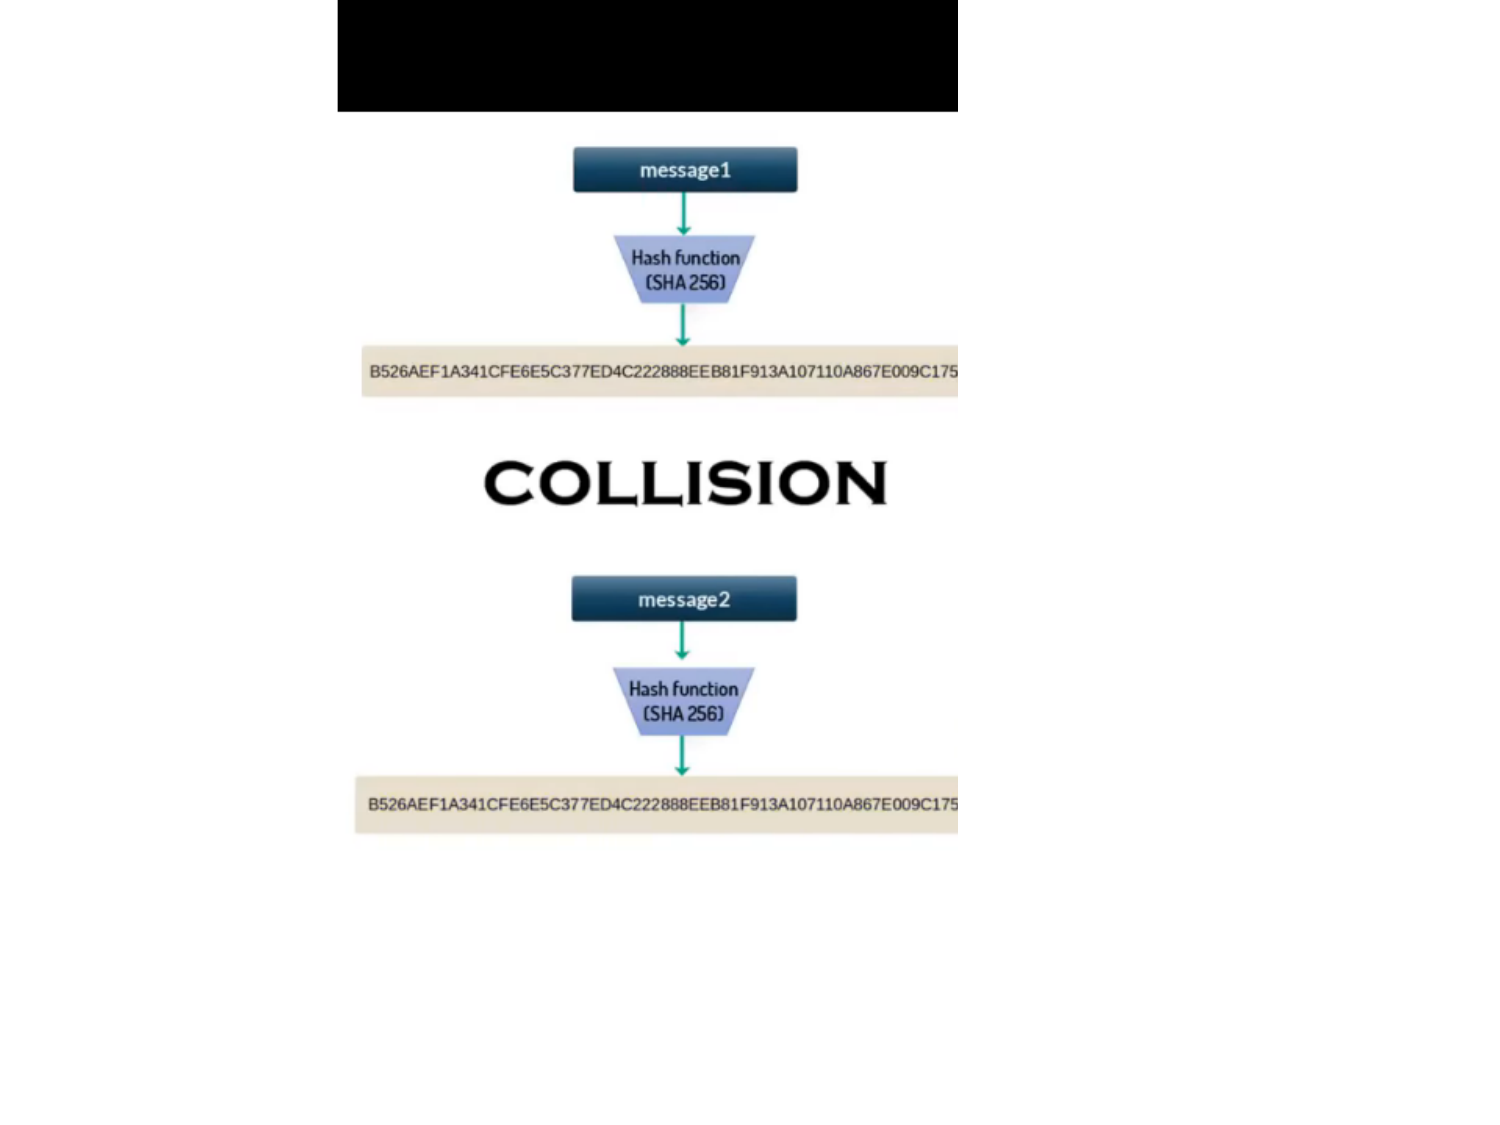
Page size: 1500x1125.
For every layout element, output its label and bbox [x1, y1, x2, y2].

picture [337, 0, 959, 865]
